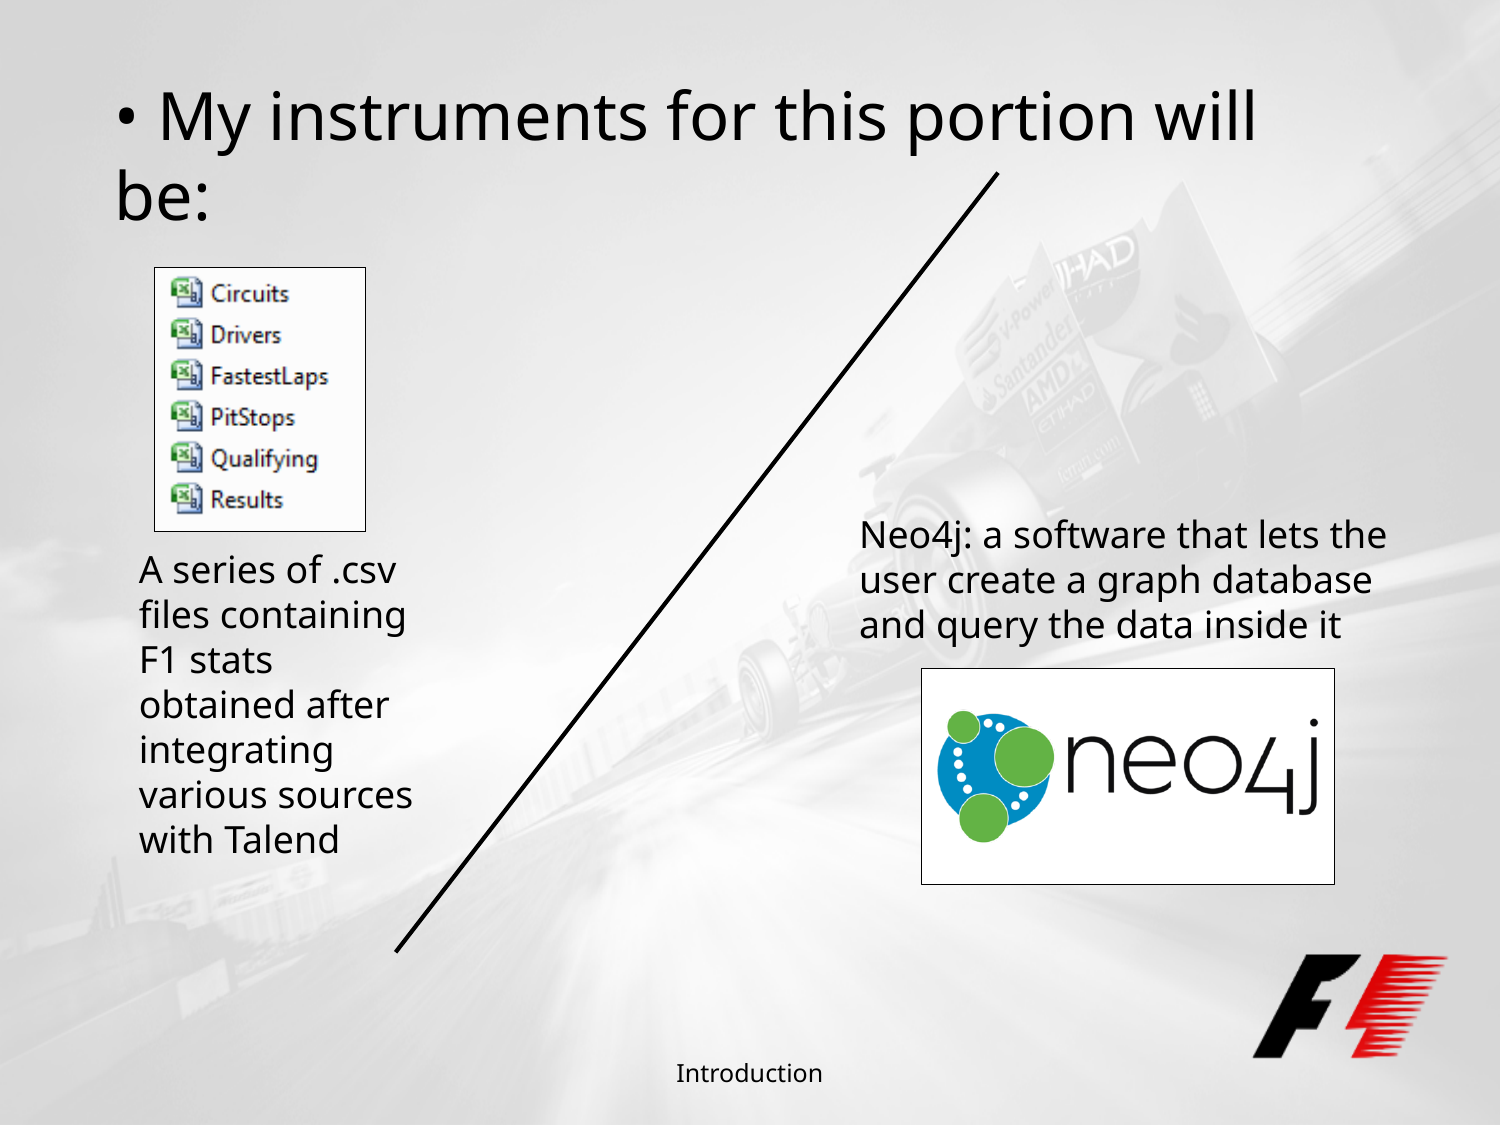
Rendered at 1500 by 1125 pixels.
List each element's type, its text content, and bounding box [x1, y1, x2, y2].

text_box A series of .csv files containing F1 stats obtained after integrating various sources with Talend [123, 538, 395, 869]
picture [0, 0, 1500, 1125]
footer Introduction [496, 1042, 1004, 1103]
text_box Neo4j: a software that lets the user create a graph database and query the data inside it [999, 503, 1436, 654]
text_box • My instruments for this portion will be: [100, 66, 1365, 241]
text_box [395, 172, 999, 953]
